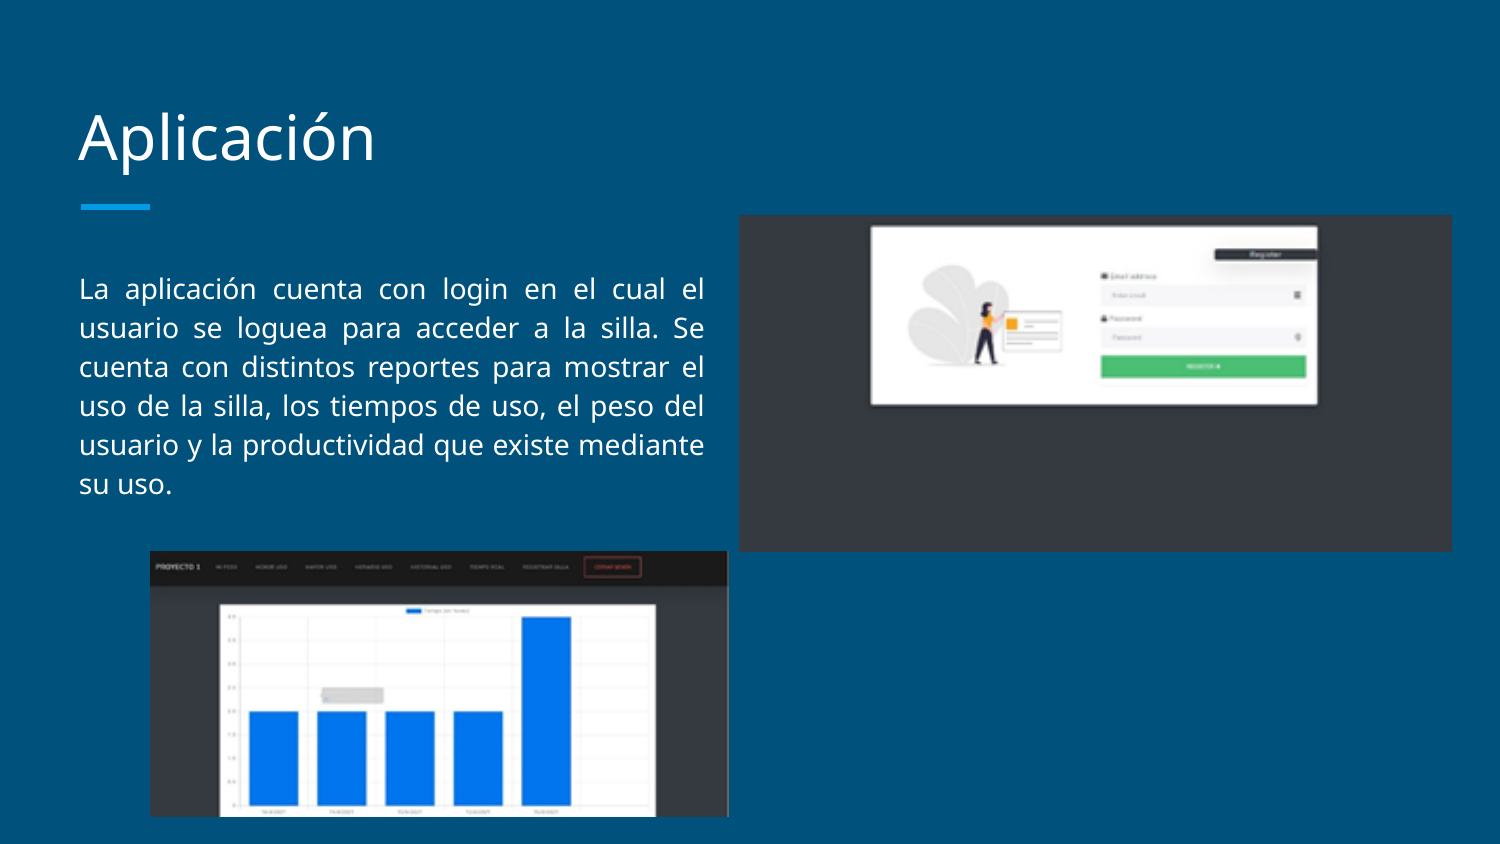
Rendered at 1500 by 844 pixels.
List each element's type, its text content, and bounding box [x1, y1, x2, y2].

list La aplicación cuenta con login en el cual el usuario se loguea para acceder a la silla. Se cuenta con distintos reportes para mostrar el uso de la silla, los tiempos de uso, el peso del usuario y la productividad que existe mediante su uso. [63, 250, 720, 517]
picture [740, 216, 1451, 551]
title Aplicación [63, 75, 1437, 188]
picture [151, 552, 728, 816]
